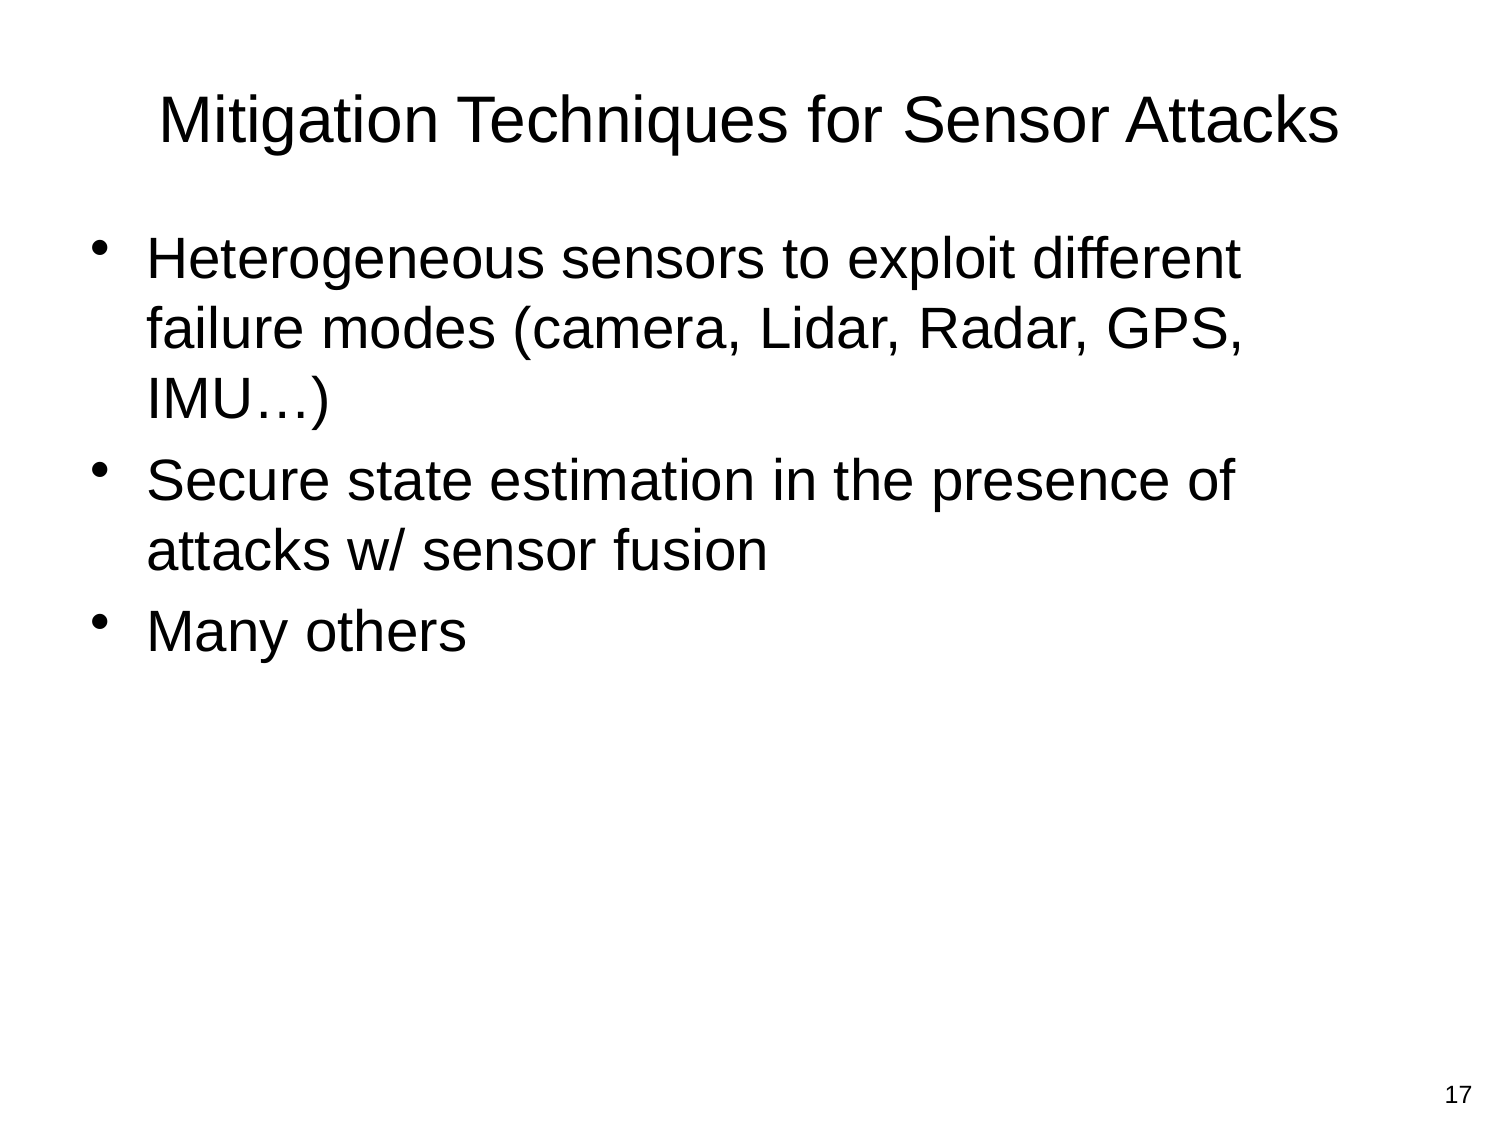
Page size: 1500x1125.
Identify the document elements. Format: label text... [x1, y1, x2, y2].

list Heterogeneous sensors to exploit different failure modes (camera, Lidar, Radar, GPS, IMU…) Secure state estimation in the presence of attacks w/ sensor fusion Many others [74, 212, 1426, 1051]
slide_number 17 [1137, 1070, 1488, 1112]
title Mitigation Techniques for Sensor Attacks [74, 44, 1426, 188]
